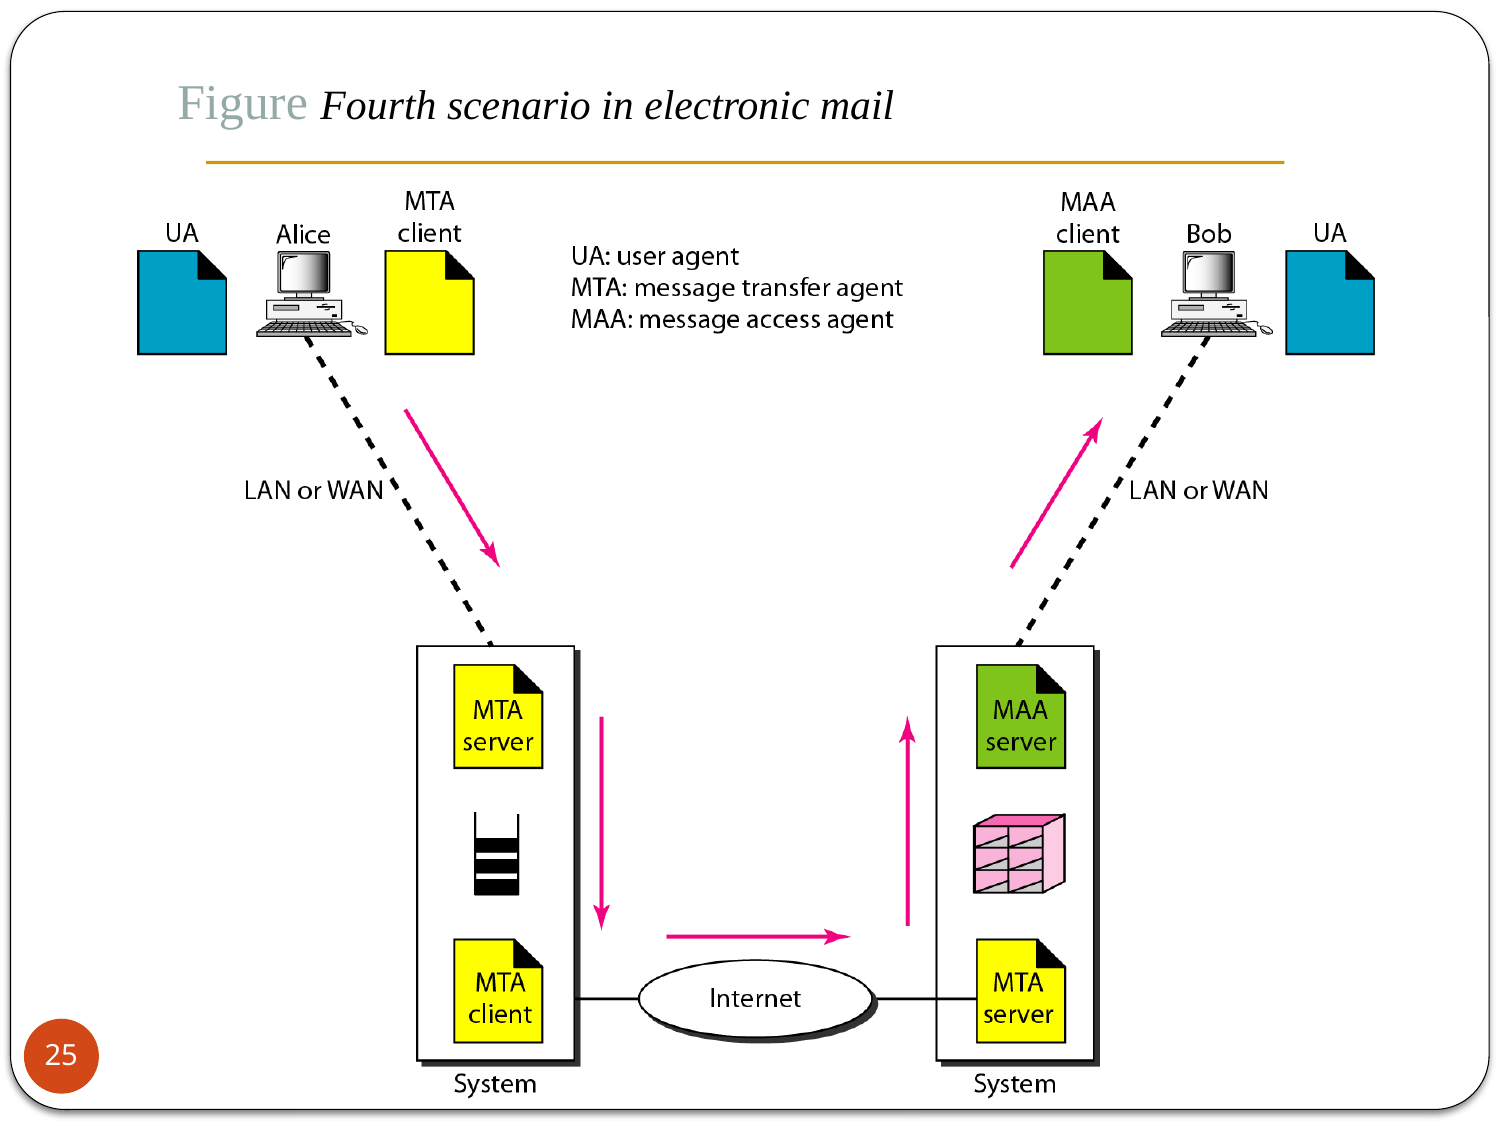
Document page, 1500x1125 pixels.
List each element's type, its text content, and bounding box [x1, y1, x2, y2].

picture [137, 187, 1376, 1101]
text_box Figure Fourth scenario in electronic mail [162, 62, 977, 138]
slide_number 25 [23, 1018, 99, 1094]
